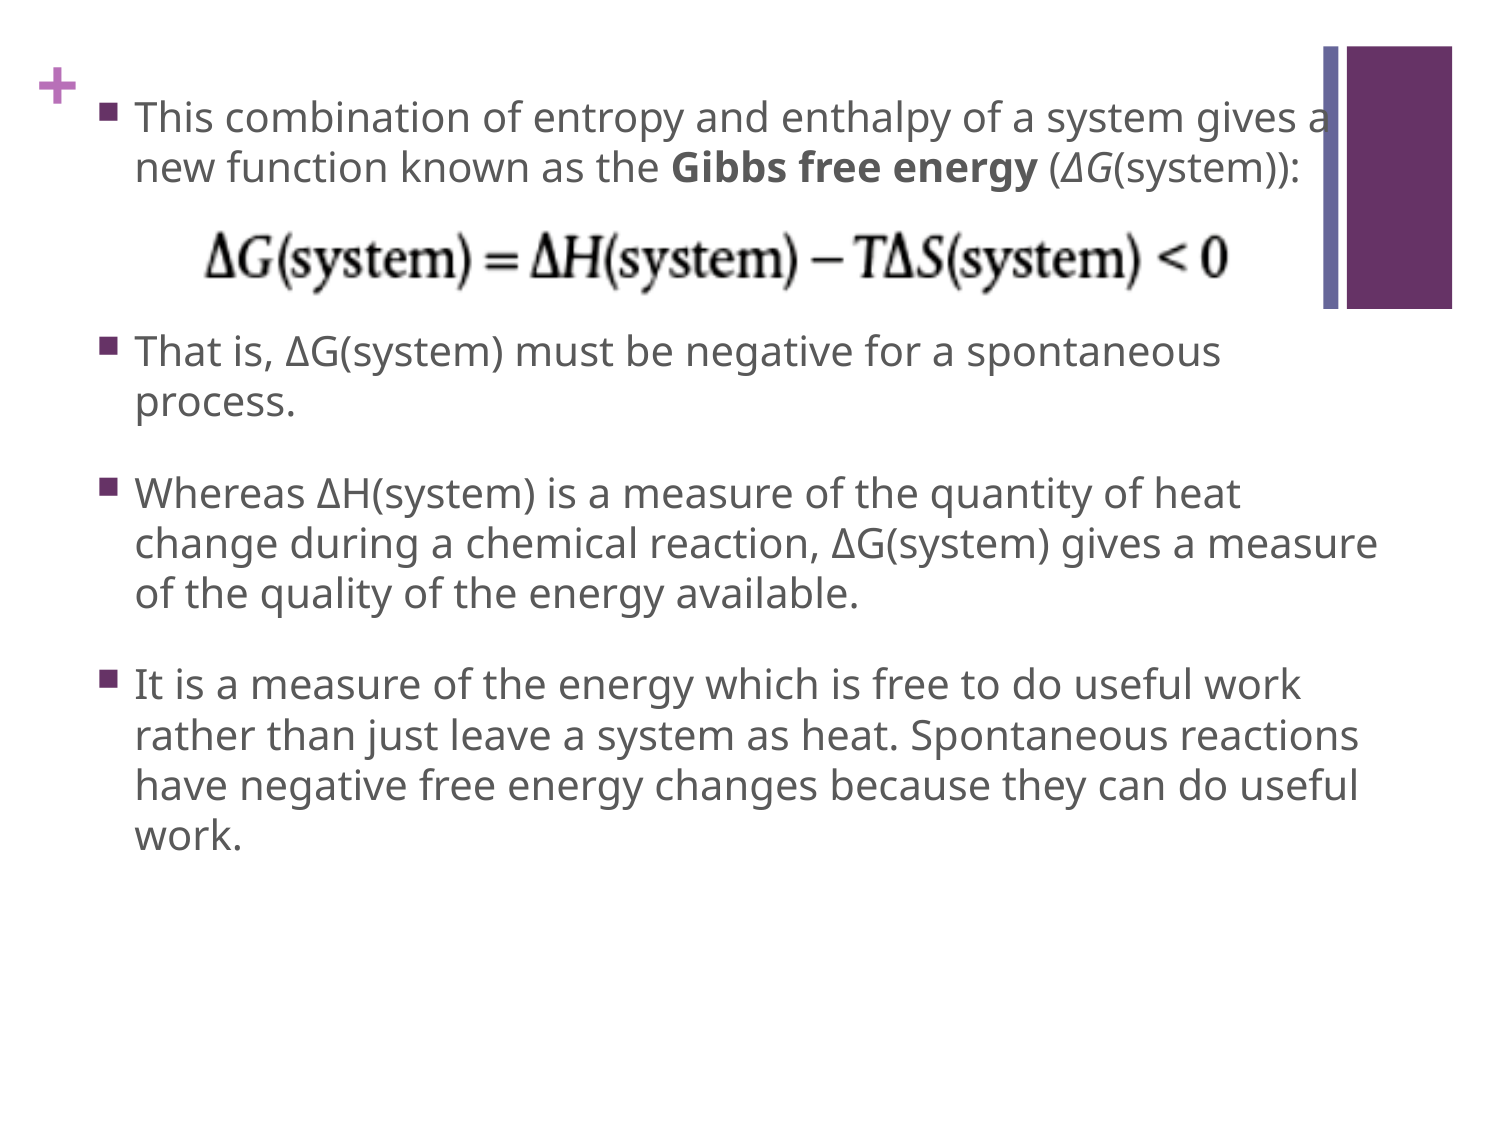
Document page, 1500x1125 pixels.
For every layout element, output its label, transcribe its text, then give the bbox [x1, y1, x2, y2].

picture [193, 217, 1245, 308]
list This combination of entropy and enthalpy of a system gives a new function known as the Gibbs free energy (ΔG(system)): That is, ΔG(system) must be negative for a spontaneous process. Whereas ΔH(system) is a measure of the quantity of heat change during a chemical reaction, ΔG(system) gives a measure of the quality of the energy available. It is a measure of the energy which is free to do useful work rather than just leave a system as heat. Spontaneous reactions have negative free energy changes because they can do useful work. [81, 83, 1396, 1084]
